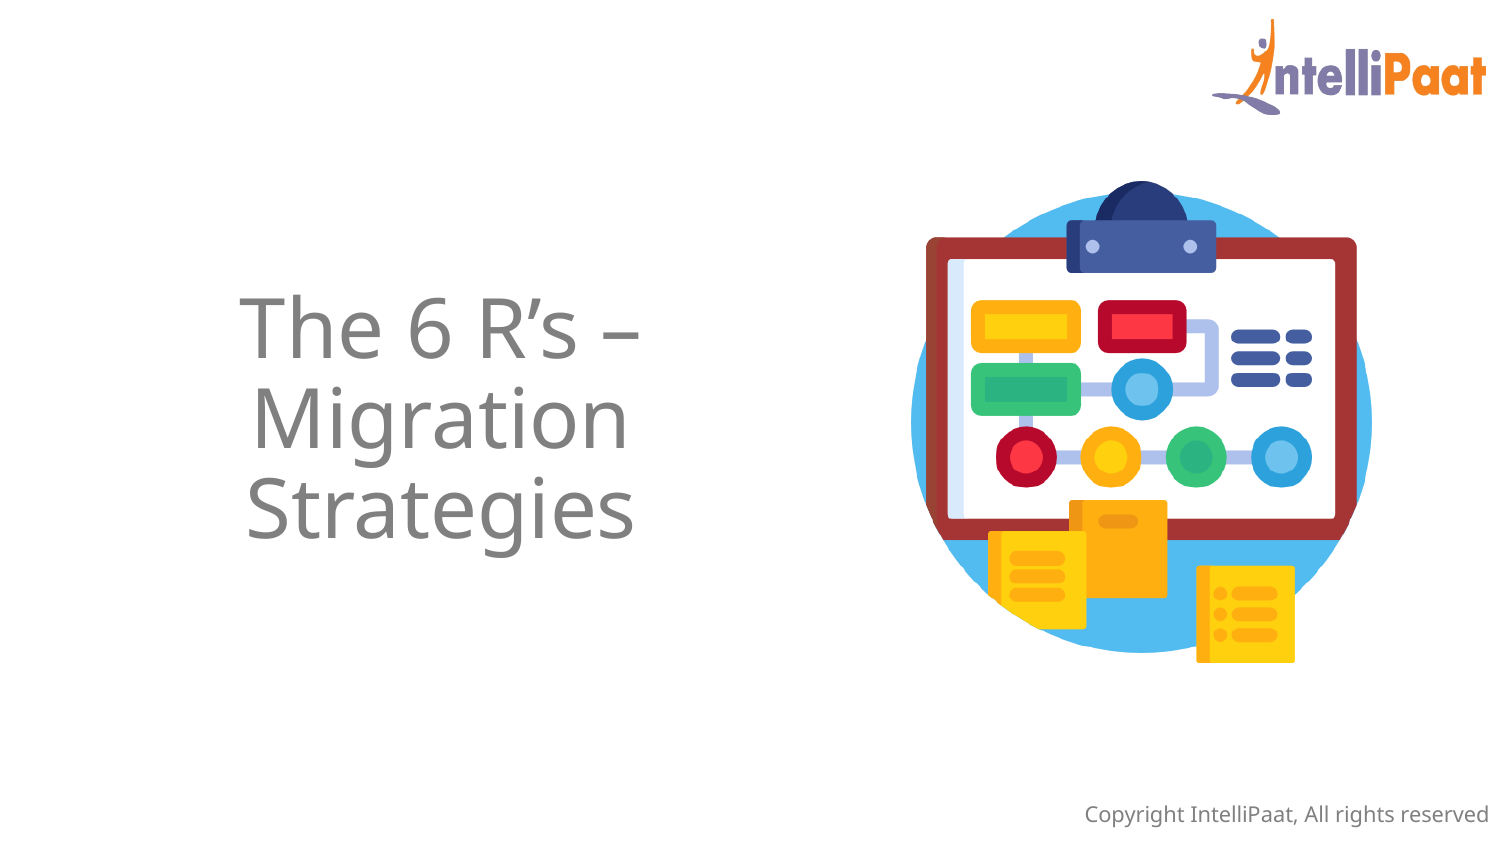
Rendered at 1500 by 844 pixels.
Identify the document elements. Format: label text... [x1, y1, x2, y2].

picture [1212, 19, 1486, 115]
list The 6 R’s – Migration Strategies [66, 325, 831, 519]
picture [900, 181, 1382, 663]
